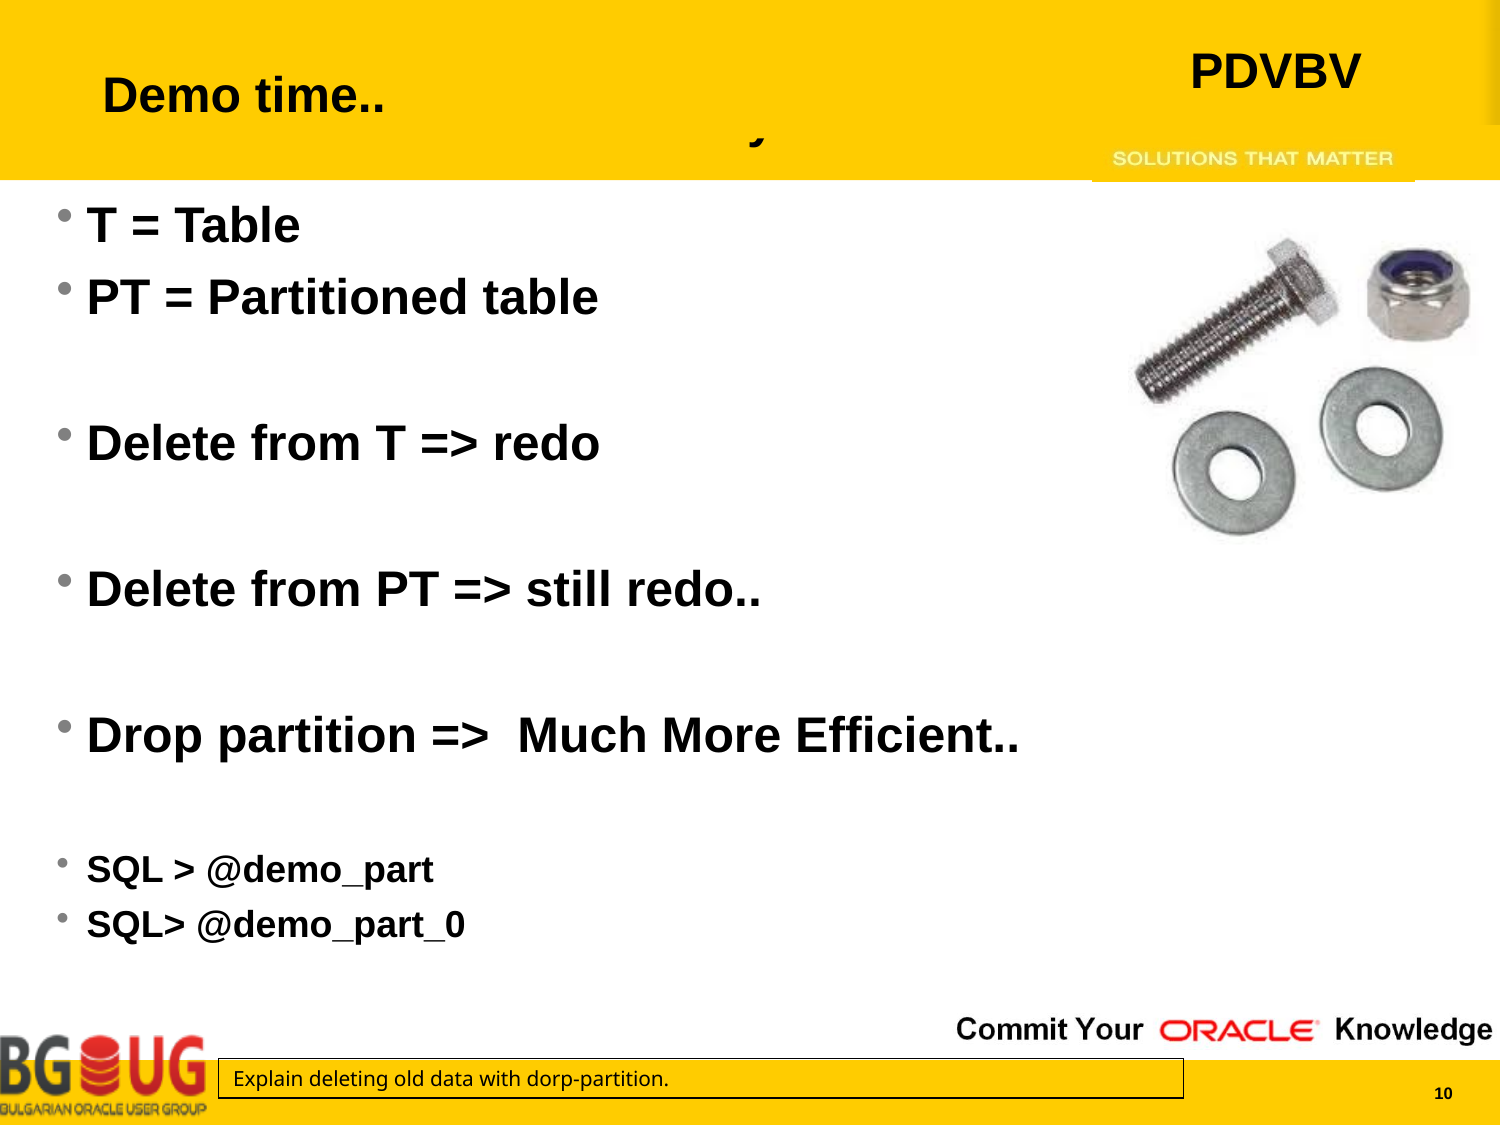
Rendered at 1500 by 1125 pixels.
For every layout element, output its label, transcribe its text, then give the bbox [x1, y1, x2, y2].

slide_number 10 [1409, 1074, 1468, 1100]
picture [1092, 137, 1415, 182]
picture [952, 1011, 1500, 1050]
text_box Explain deleting old data with dorp-partition. [218, 1058, 1184, 1099]
picture [0, 1034, 207, 1121]
picture [1160, 0, 1500, 125]
title Demo time.. [86, 45, 1140, 139]
picture [1127, 216, 1497, 560]
list T = Table PT = Partitioned table Delete from T => redo Delete from PT => still redo.. Drop partition => Much More Efficient.. SQL > @demo_part SQL> @demo_part_0 [41, 196, 1271, 1011]
